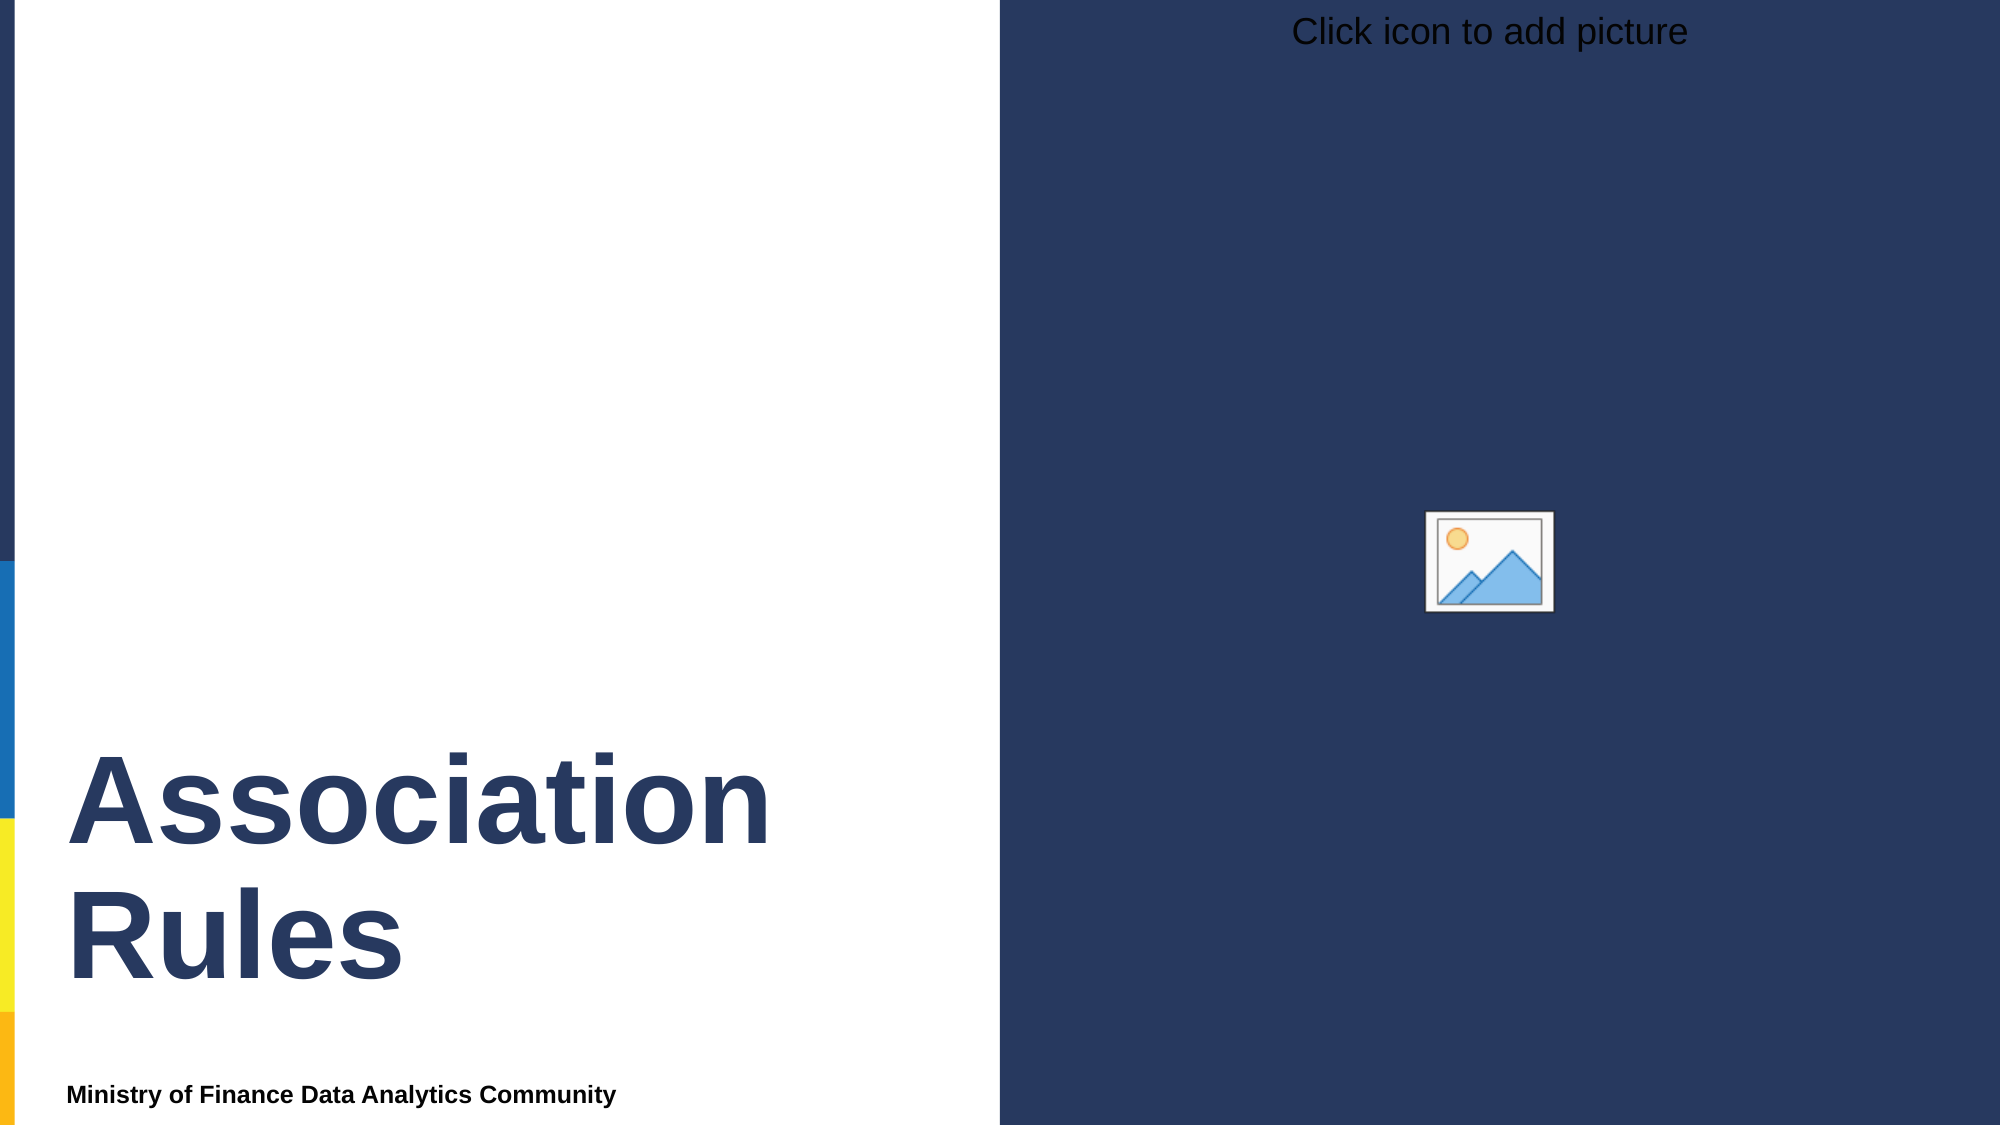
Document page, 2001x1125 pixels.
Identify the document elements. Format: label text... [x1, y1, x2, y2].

title Association Rules [51, 361, 946, 1013]
picture [999, 0, 1981, 1125]
footer Ministry of Finance Data Analytics Community [51, 1076, 731, 1112]
